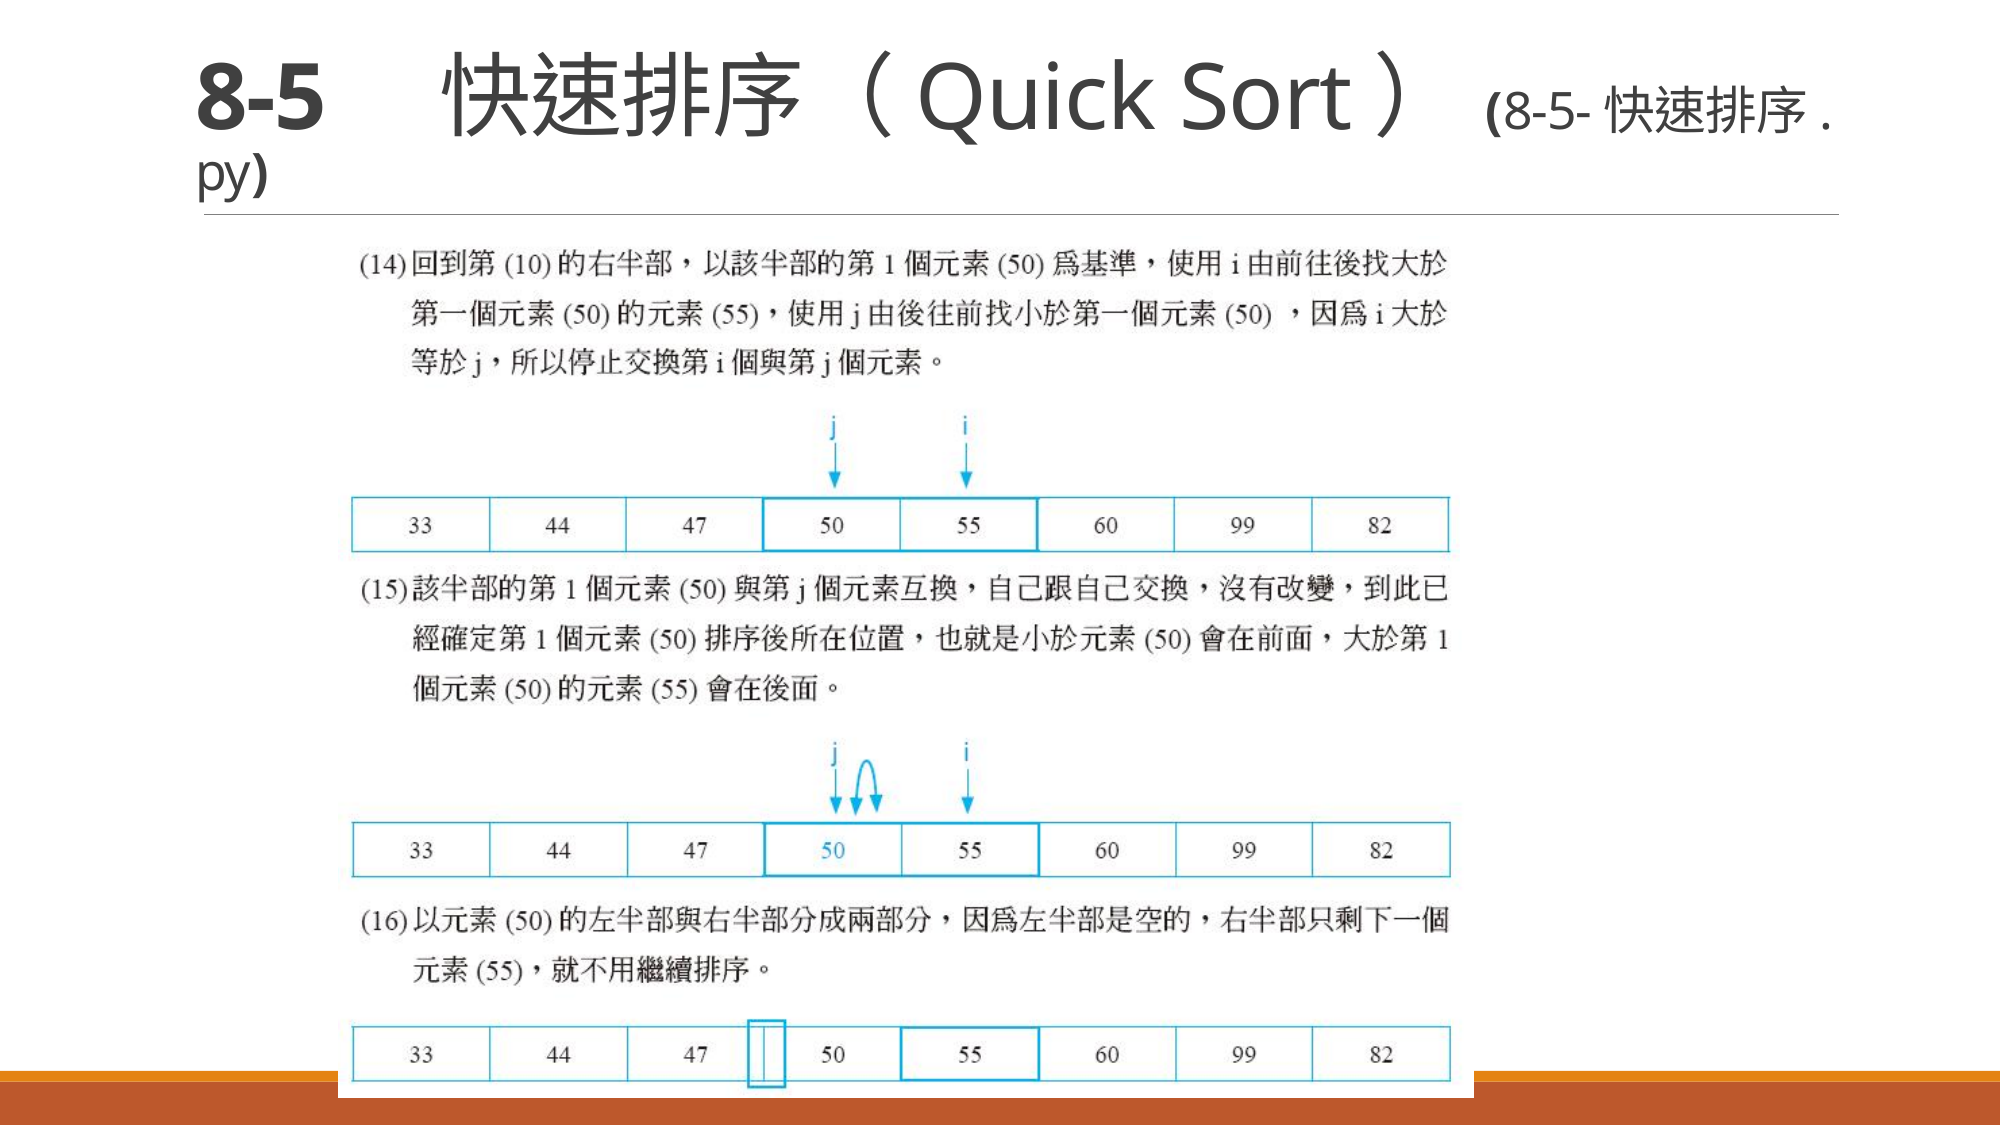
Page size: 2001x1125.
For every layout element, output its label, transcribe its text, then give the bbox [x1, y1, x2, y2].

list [337, 235, 1461, 565]
picture [337, 565, 1474, 1098]
title 8-5 快速排序（Quick Sort）(8-5-快速排序.py) [180, 47, 1830, 209]
